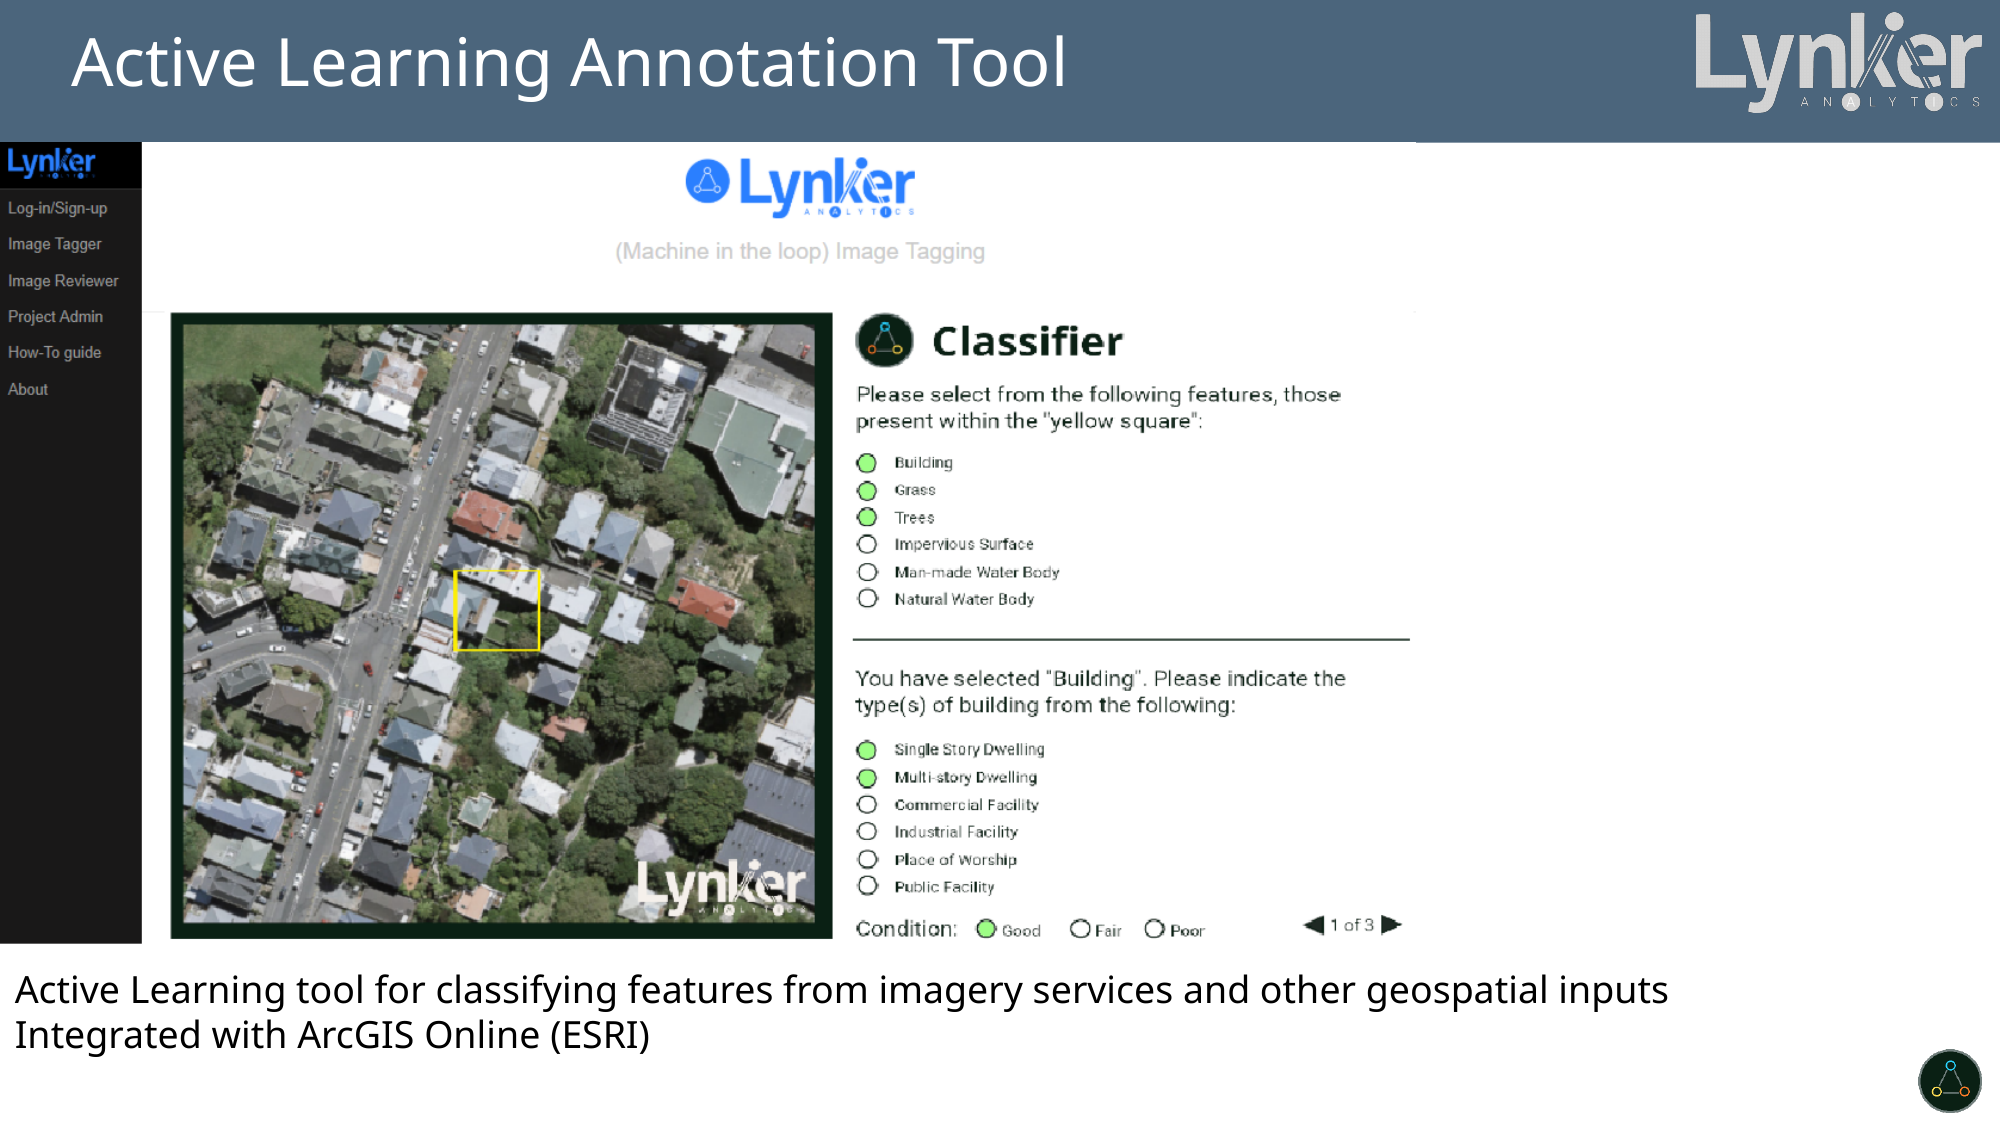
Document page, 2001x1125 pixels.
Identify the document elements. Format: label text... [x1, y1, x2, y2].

text_box [0, 0, 2000, 143]
text_box Active Learning Annotation Tool [56, 12, 1665, 107]
picture [0, 142, 1416, 945]
picture [1918, 1049, 1982, 1113]
picture [1695, 12, 1982, 113]
text_box Active Learning tool for classifying features from imagery services and other geospatial inputs Integrated with ArcGIS Online (ESRI) [0, 959, 1872, 1064]
